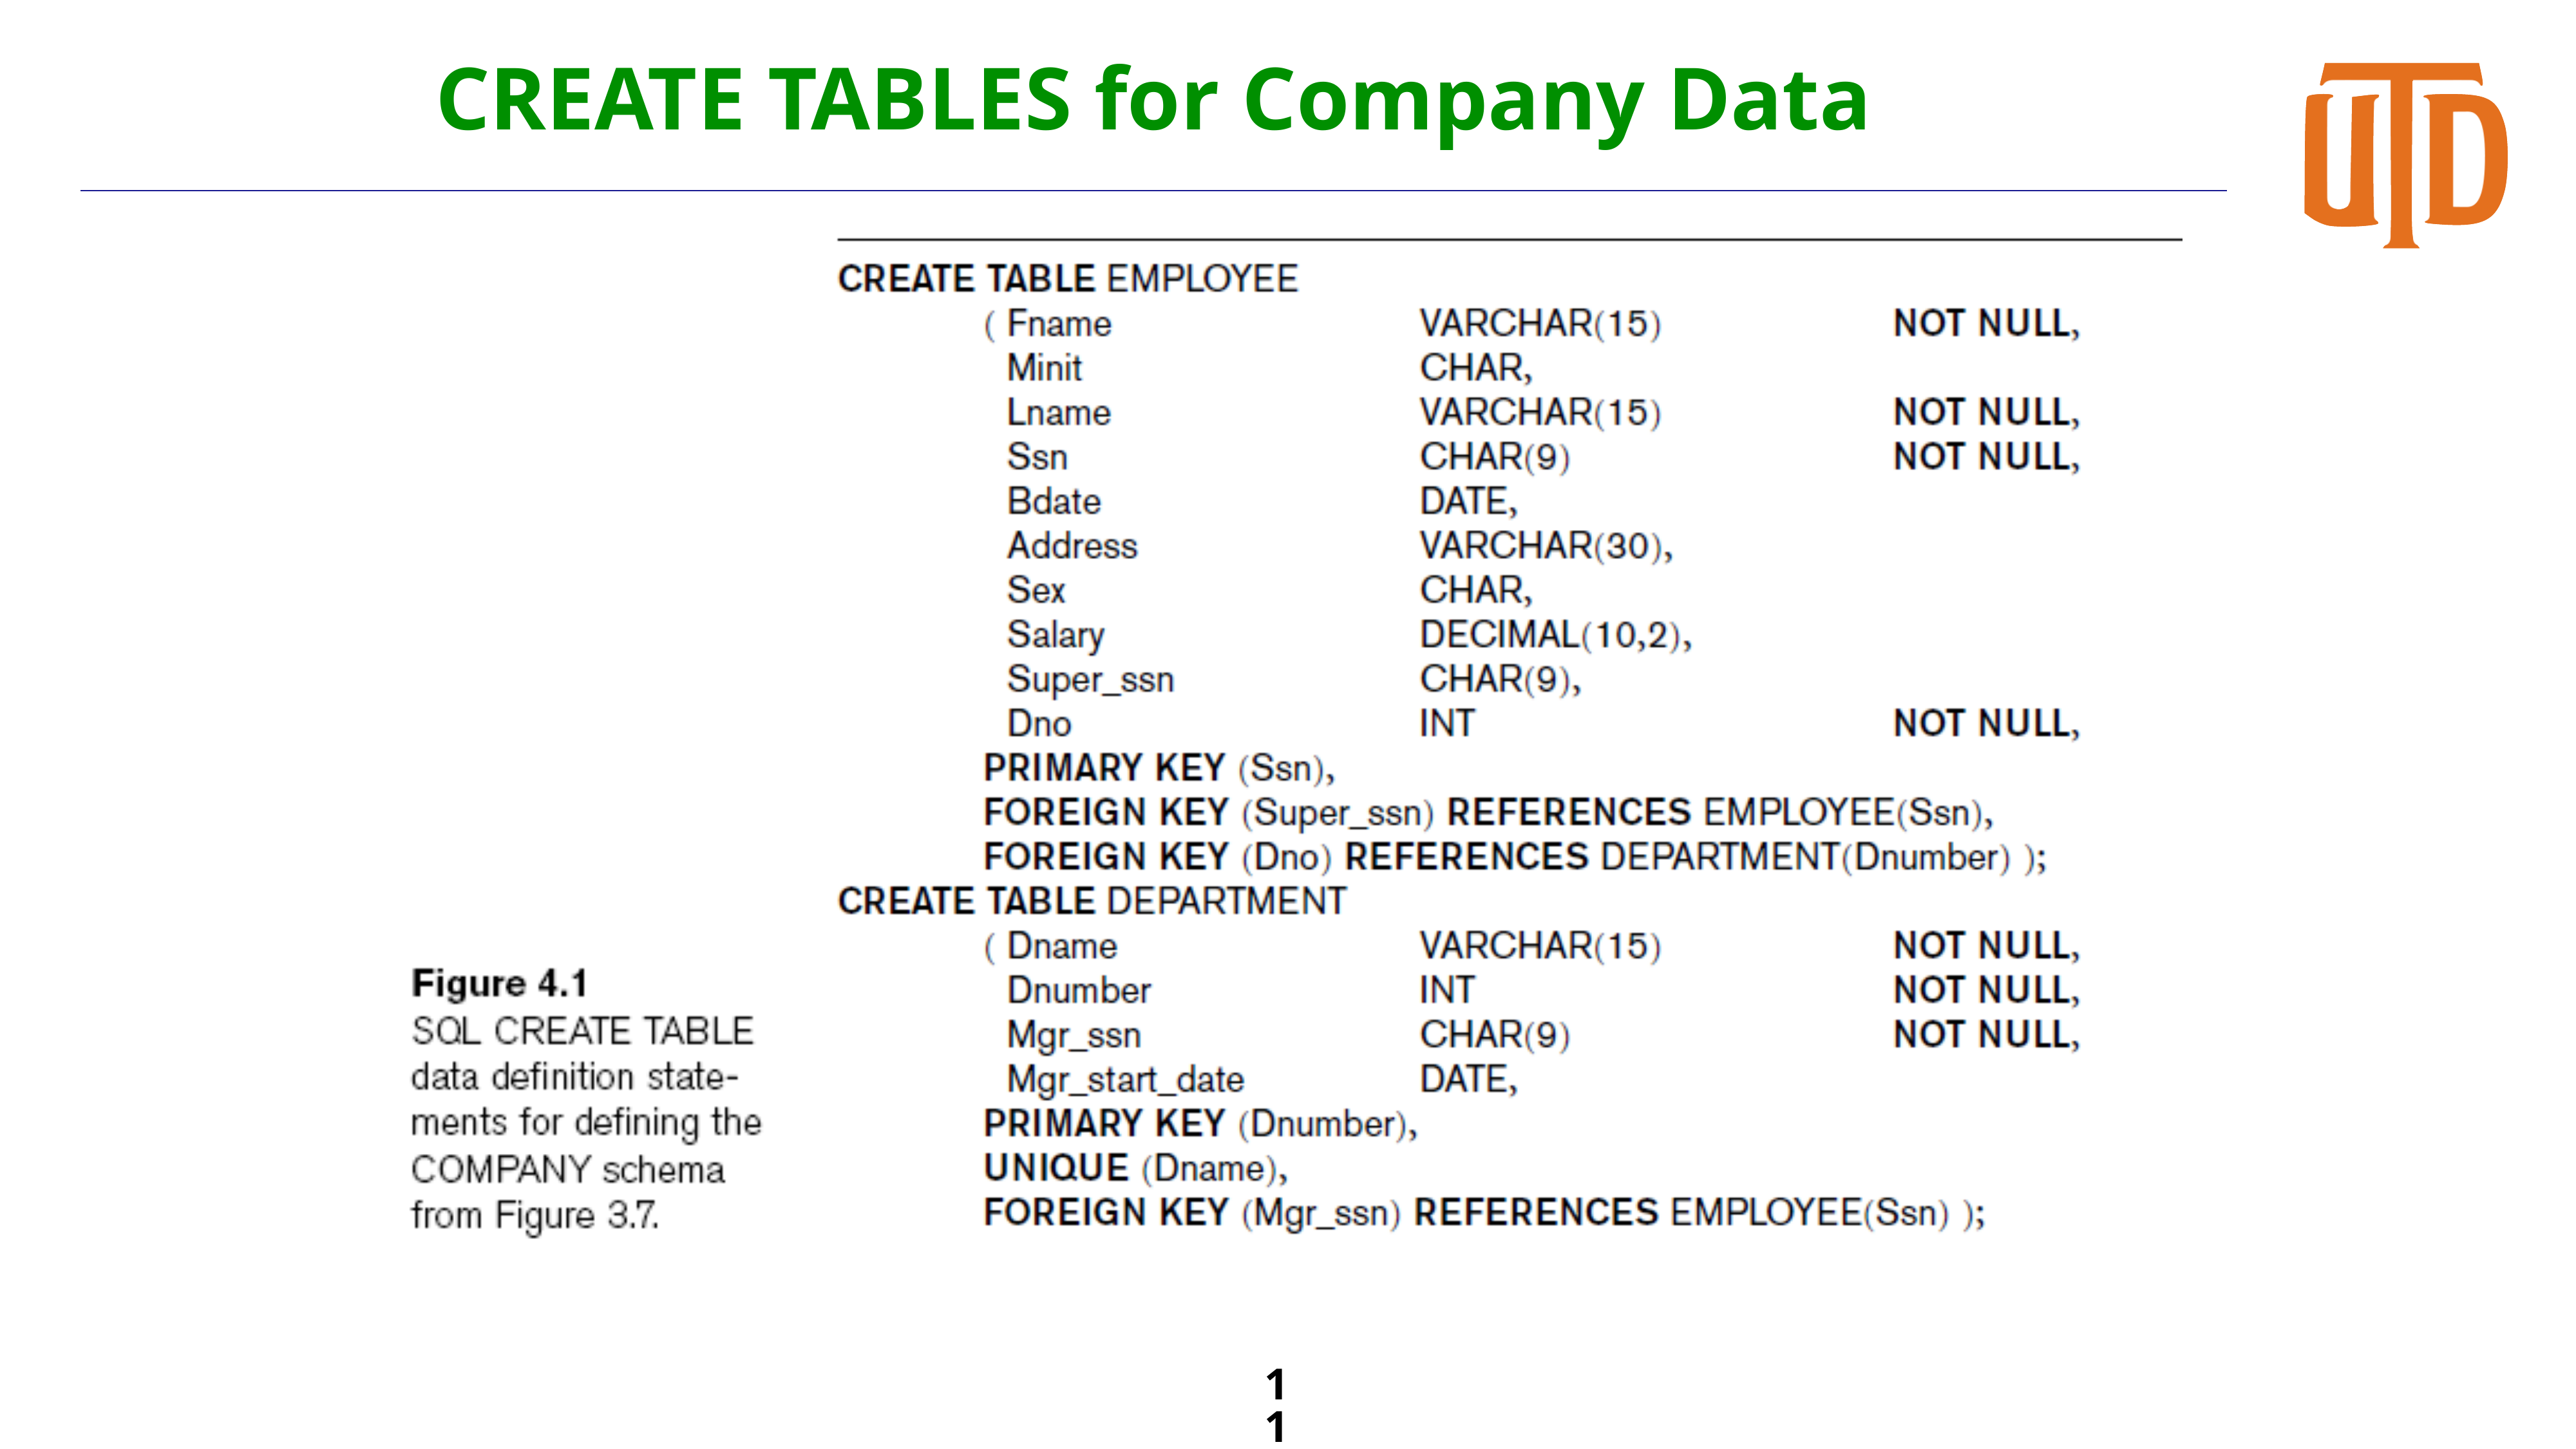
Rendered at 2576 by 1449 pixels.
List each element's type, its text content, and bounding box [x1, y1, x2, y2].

picture [2304, 62, 2508, 249]
title CREATE TABLES for Company Data [80, 0, 2228, 191]
slide_number 11 [1256, 1349, 1322, 1416]
picture [817, 211, 2183, 1236]
picture [396, 954, 791, 1264]
